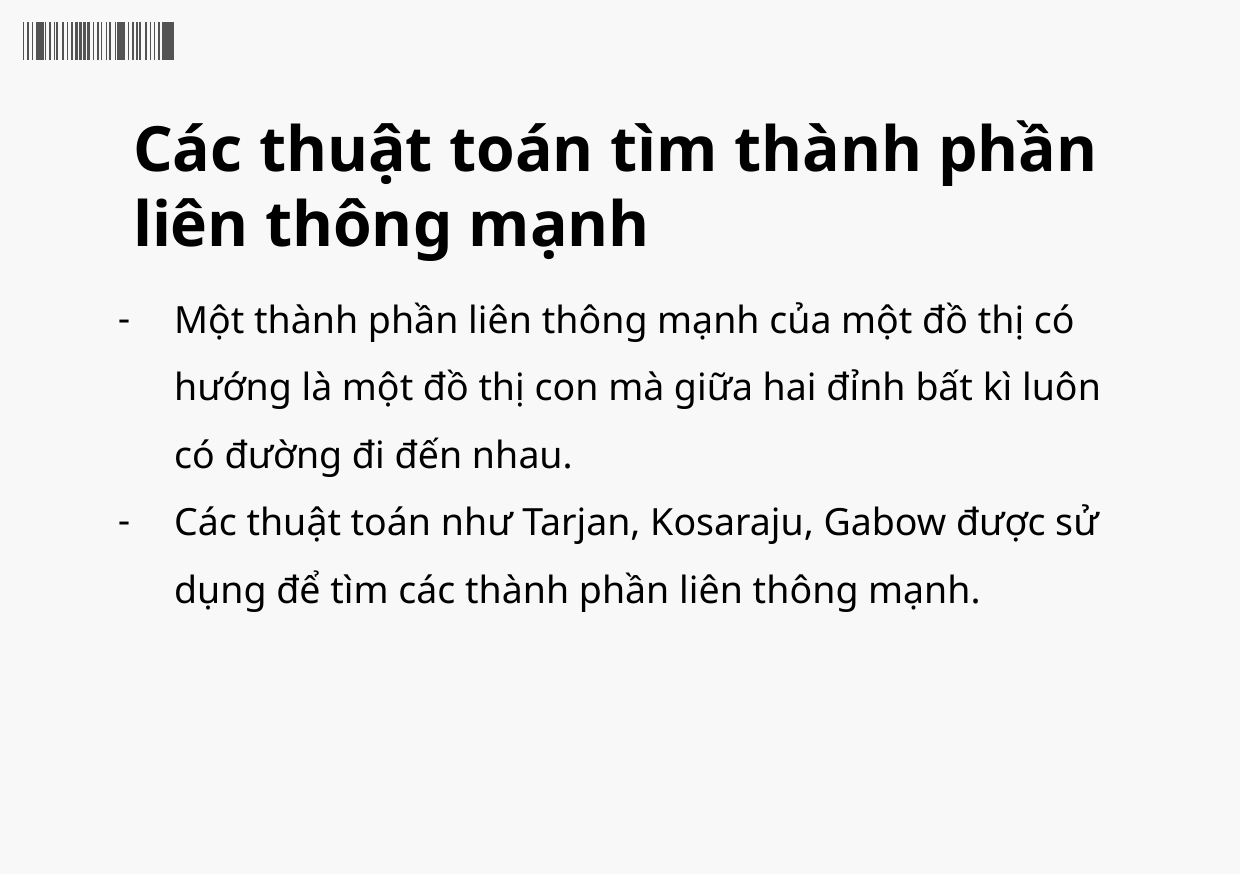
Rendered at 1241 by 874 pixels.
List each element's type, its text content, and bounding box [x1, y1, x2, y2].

title Các thuật toán tìm thành phần liên thông mạnh [118, 93, 1123, 173]
text_box Một thành phần liên thông mạnh của một đồ thị có hướng là một đồ thị con mà giữa hai đỉnh bất kì luôn có đường đi đến nhau. Các thuật toán như Tarjan, Kosaraju, Gabow được sử dụng để tìm các thành phần liên thông mạnh. [102, 258, 1138, 426]
